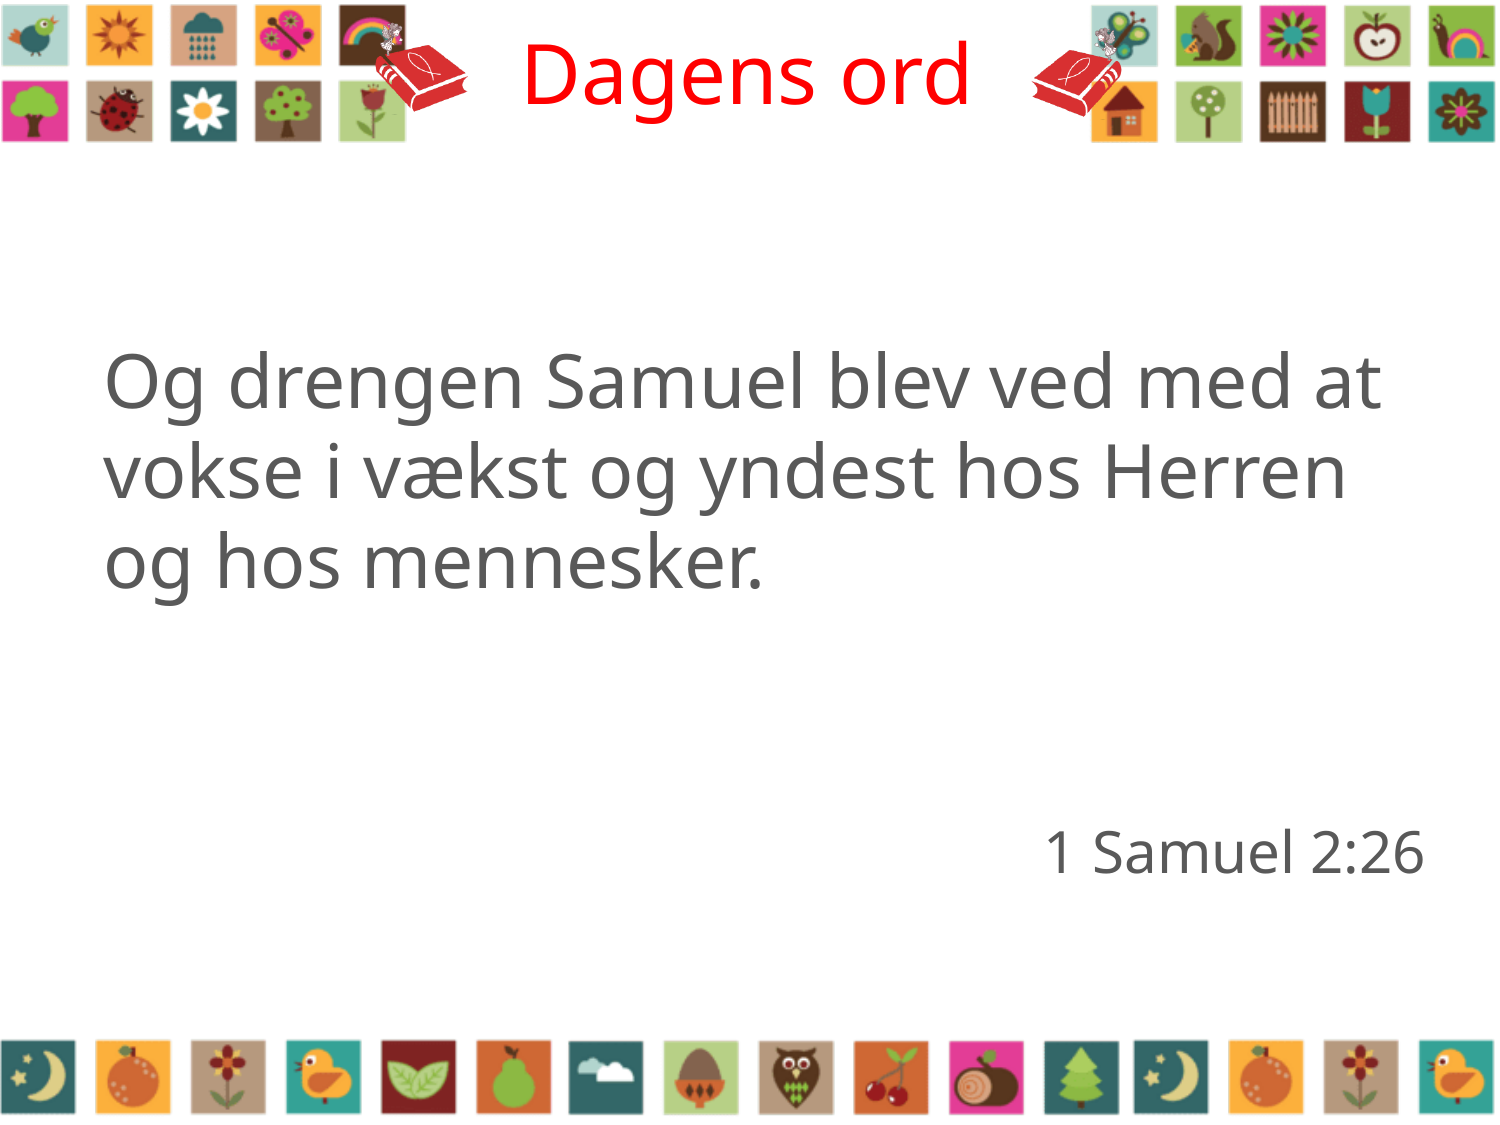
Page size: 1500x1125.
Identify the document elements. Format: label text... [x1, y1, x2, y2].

text_box 1 Samuel 2:26 [808, 807, 1441, 893]
picture [0, 3, 501, 150]
text_box Og drengen Samuel blev ved med at vokse i vækst og yndest hos Herren og hos mennesker. [88, 326, 1436, 611]
text_box Dagens ord [425, 13, 1077, 129]
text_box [0, 1028, 1500, 1118]
picture [999, 3, 1500, 150]
